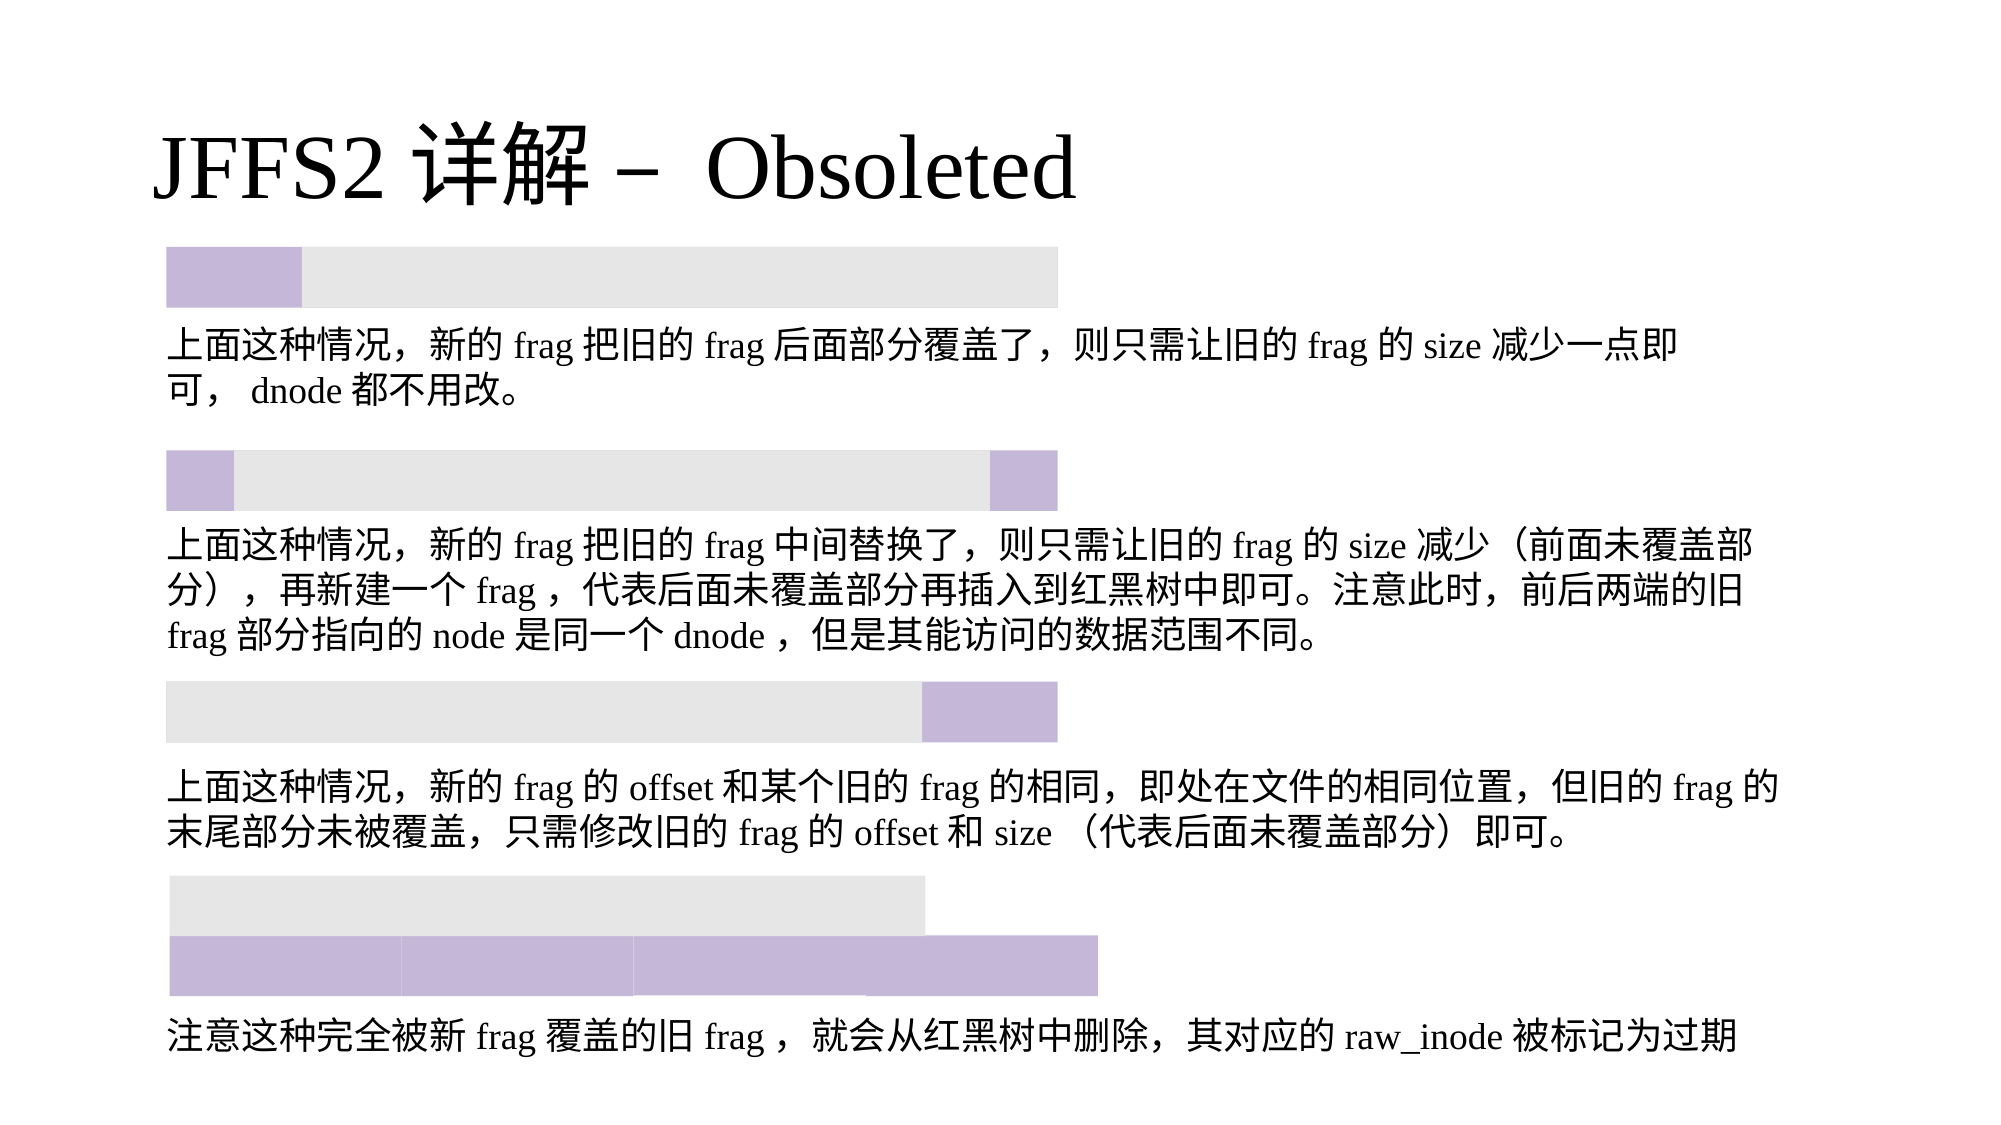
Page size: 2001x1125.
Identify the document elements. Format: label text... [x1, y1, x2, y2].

text_box [923, 681, 1058, 743]
text_box [166, 450, 234, 511]
text_box 上面这种情况，新的frag把旧的frag后面部分覆盖了，则只需让旧的frag的size减少一点即可，dnode都不用改。 [152, 313, 1827, 419]
text_box 上面这种情况，新的frag把旧的frag中间替换了，则只需让旧的frag的size减少（前面未覆盖部分），再新建一个frag，代表后面未覆盖部分再插入到红黑树中即可。注意此时，前后两端的旧frag部分指向的node是同一个dnode，但是其能访问的数据范围不同。 [152, 513, 1812, 664]
text_box [234, 450, 990, 511]
text_box [166, 246, 301, 308]
text_box [166, 681, 923, 743]
text_box [990, 450, 1058, 511]
text_box [301, 246, 1058, 308]
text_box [169, 934, 1099, 997]
title JFFS2详解 – Obsoleted [137, 59, 1863, 278]
text_box [169, 875, 926, 934]
text_box 上面这种情况，新的frag的offset和某个旧的frag的相同，即处在文件的相同位置，但旧的frag的末尾部分未被覆盖，只需修改旧的frag的offset和size（代表后面未覆盖部分）即可。 [152, 755, 1812, 861]
text_box 注意这种完全被新frag覆盖的旧frag，就会从红黑树中删除，其对应的raw_inode被标记为过期 [152, 1004, 1812, 1065]
